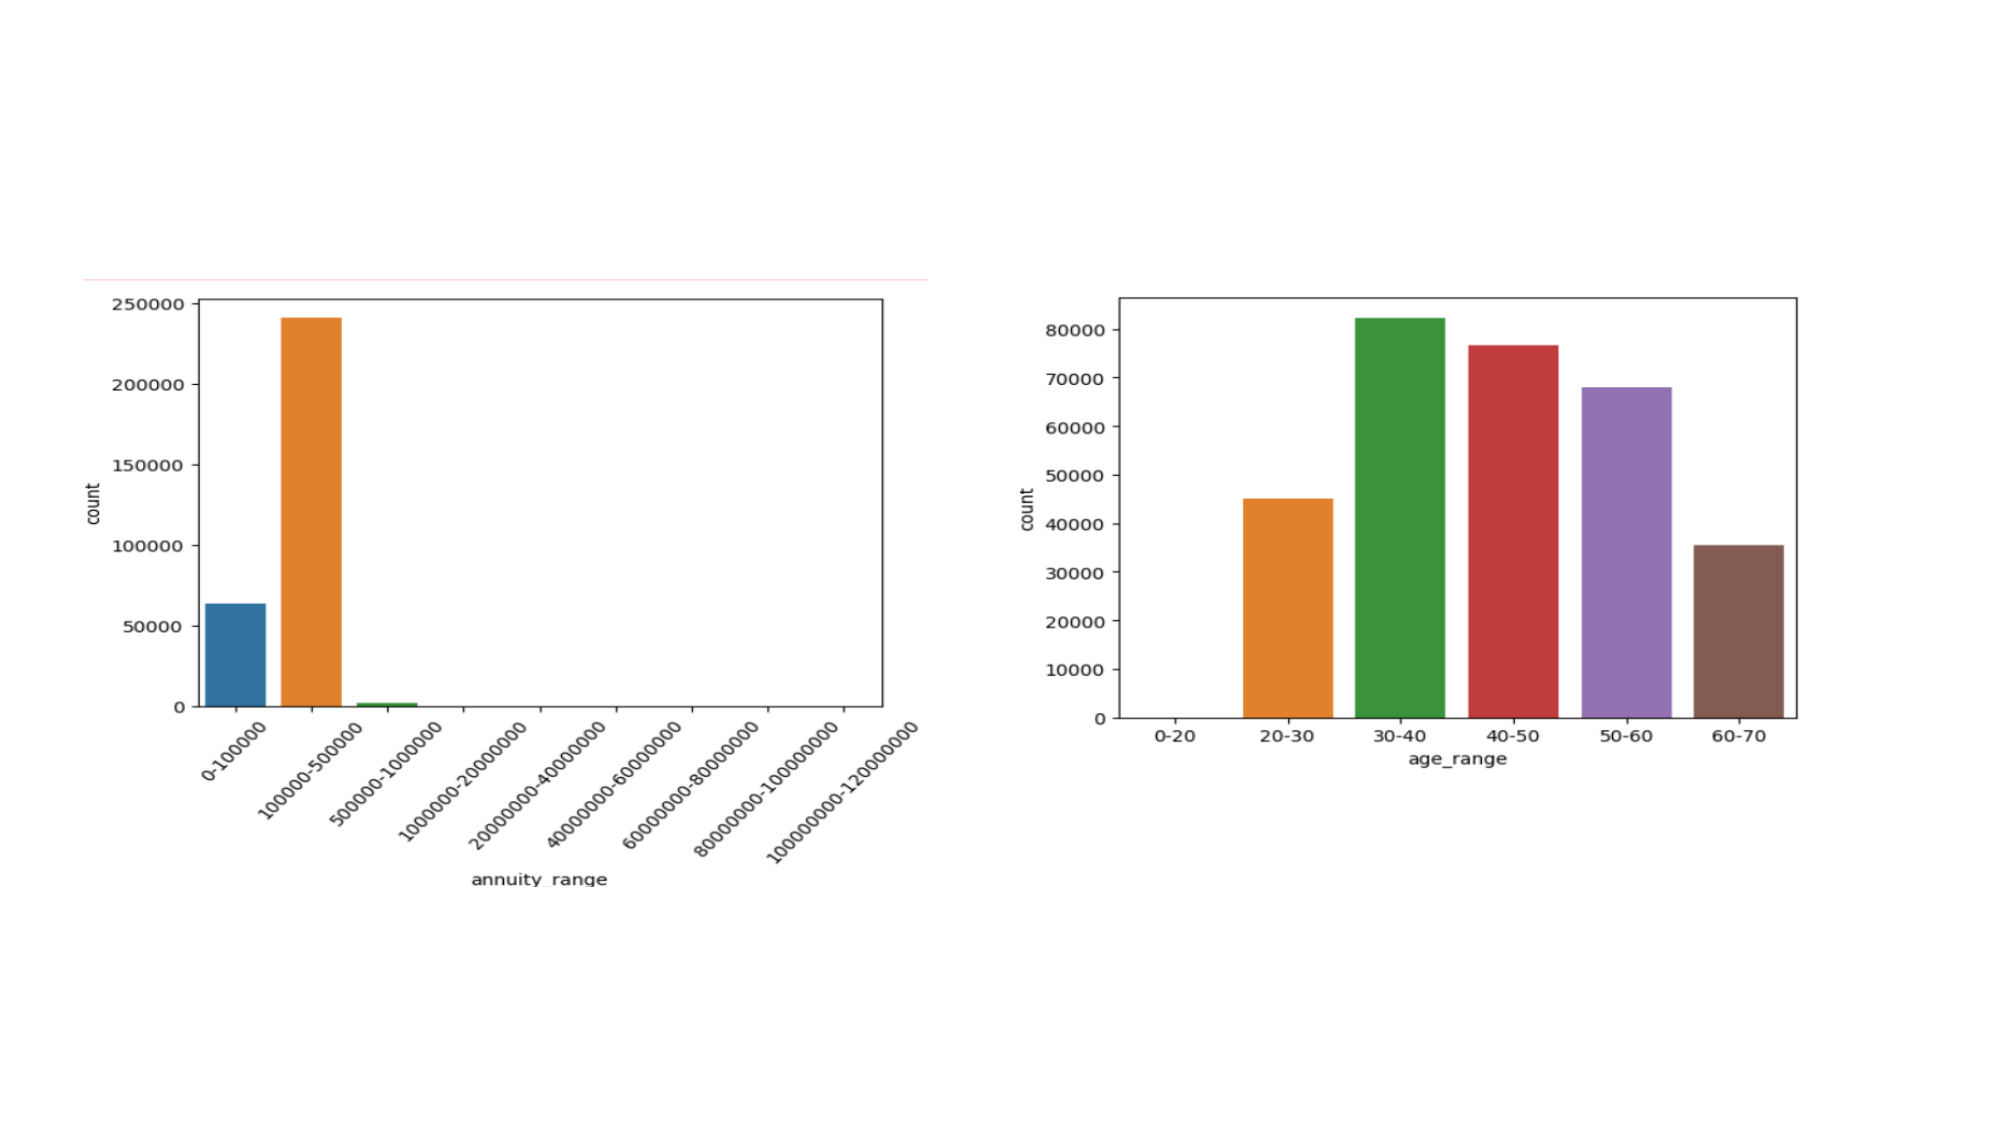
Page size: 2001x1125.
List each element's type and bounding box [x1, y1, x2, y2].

list [83, 279, 929, 887]
picture [1019, 283, 1809, 775]
